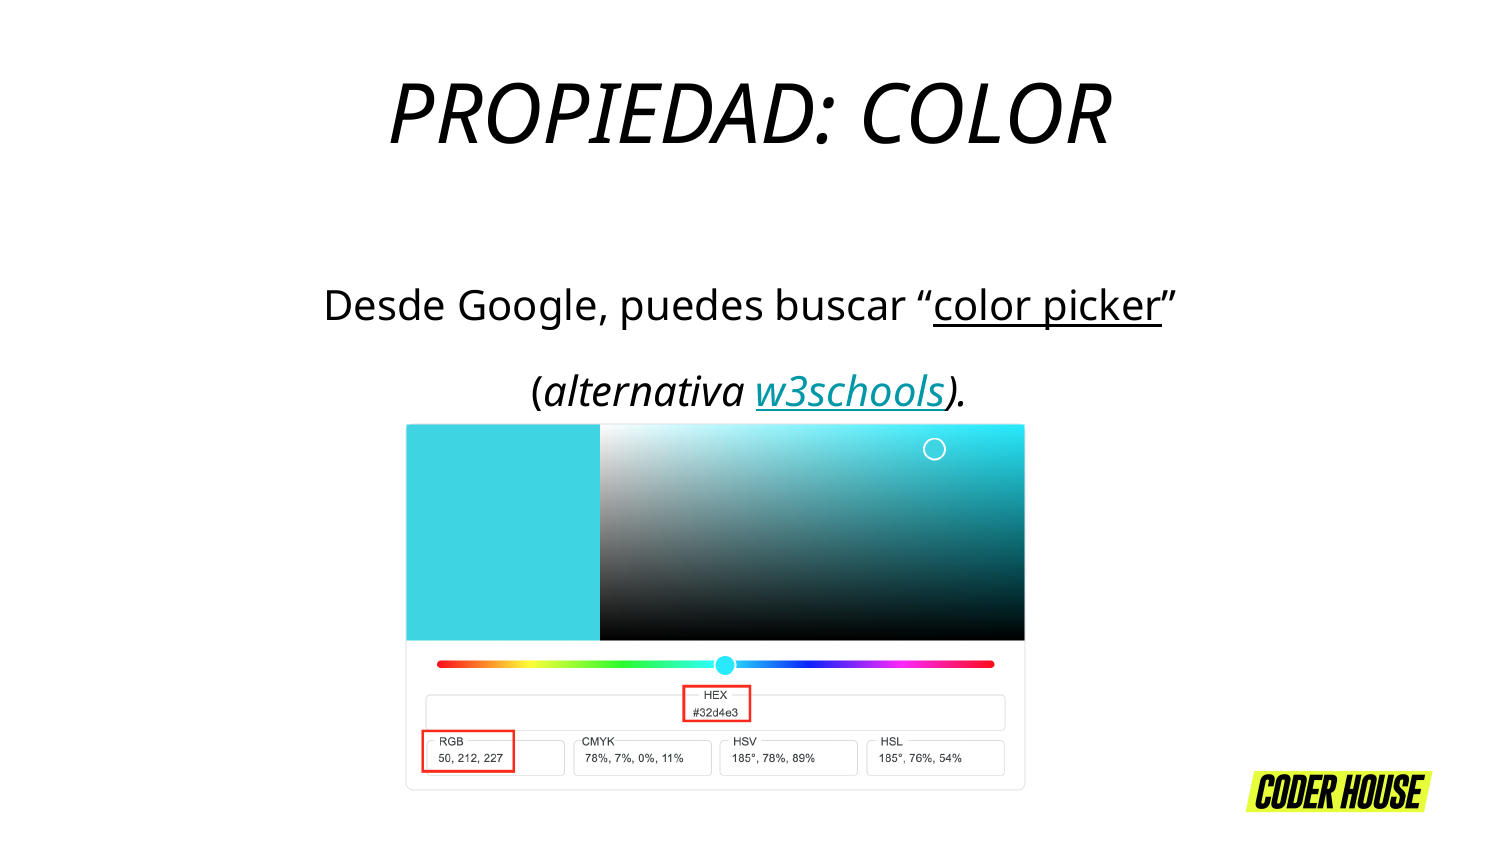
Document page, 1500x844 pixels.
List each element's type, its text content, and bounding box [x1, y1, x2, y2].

text_box PROPIEDAD: COLOR [238, 30, 1262, 145]
text_box Desde Google, puedes buscar “color picker” (alternativa w3schools). [245, 235, 1255, 412]
picture [1241, 764, 1437, 819]
picture [394, 410, 1032, 794]
